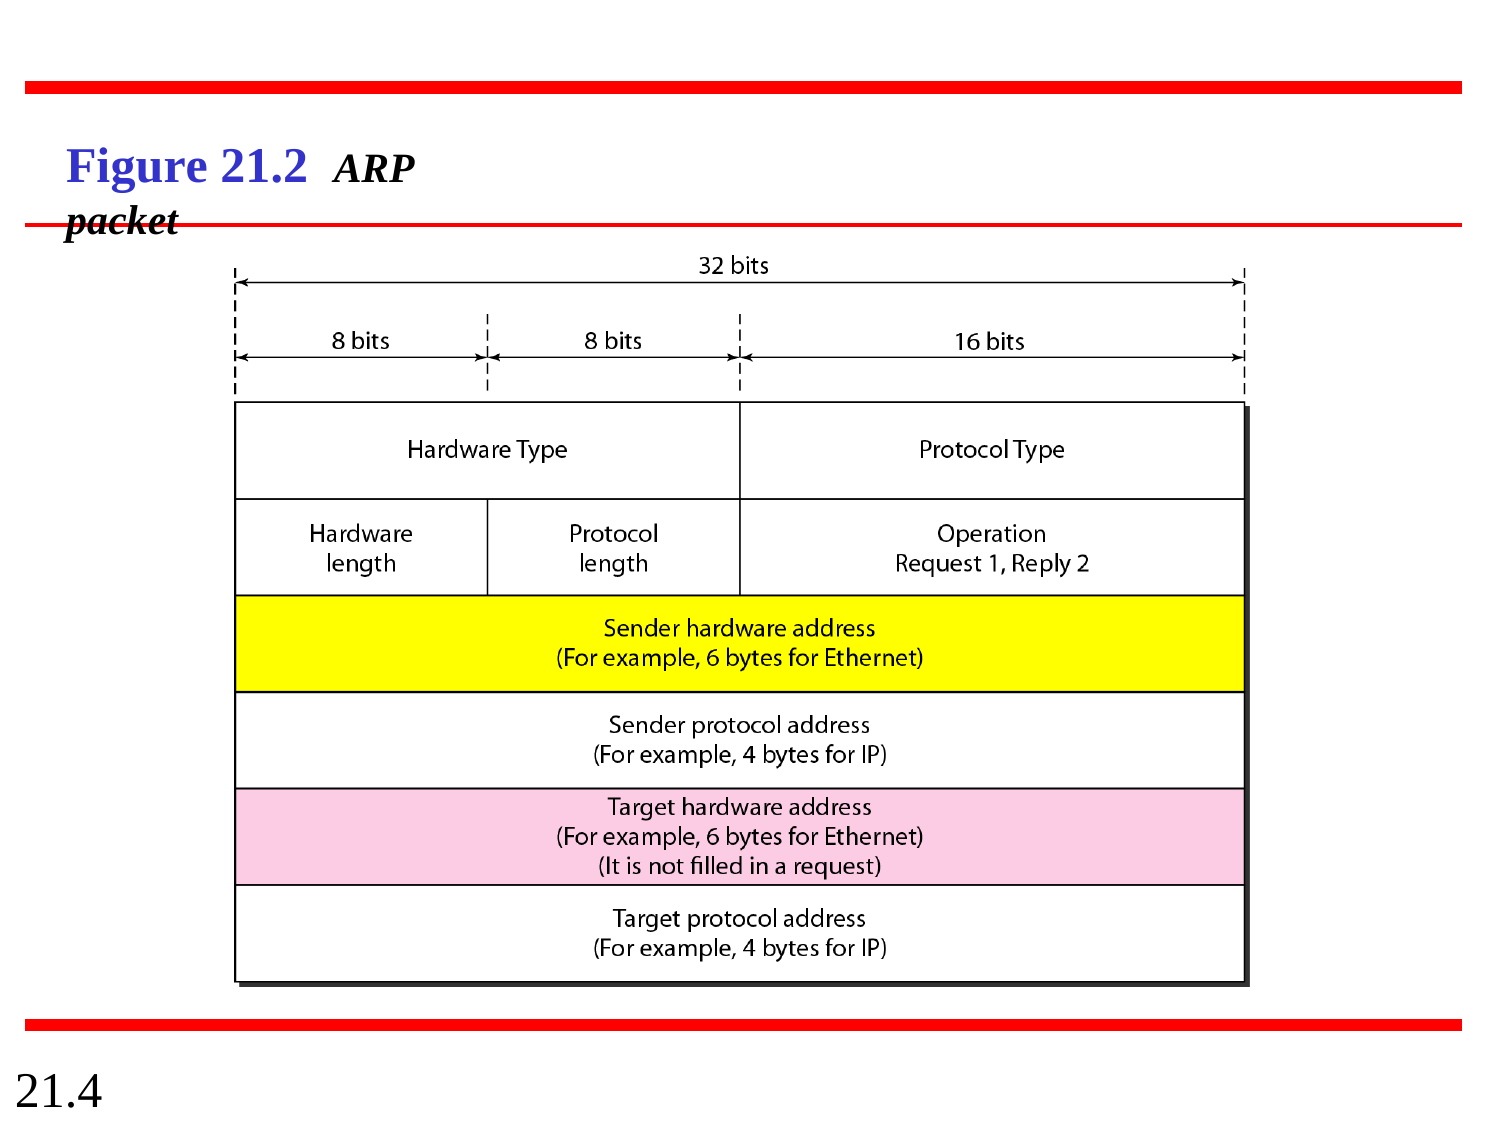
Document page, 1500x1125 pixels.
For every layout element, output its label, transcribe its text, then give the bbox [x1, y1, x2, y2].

text_box 21.4 [12, 1060, 109, 1118]
picture [234, 255, 1251, 987]
title Figure 21.2 ARP packet [63, 130, 535, 321]
